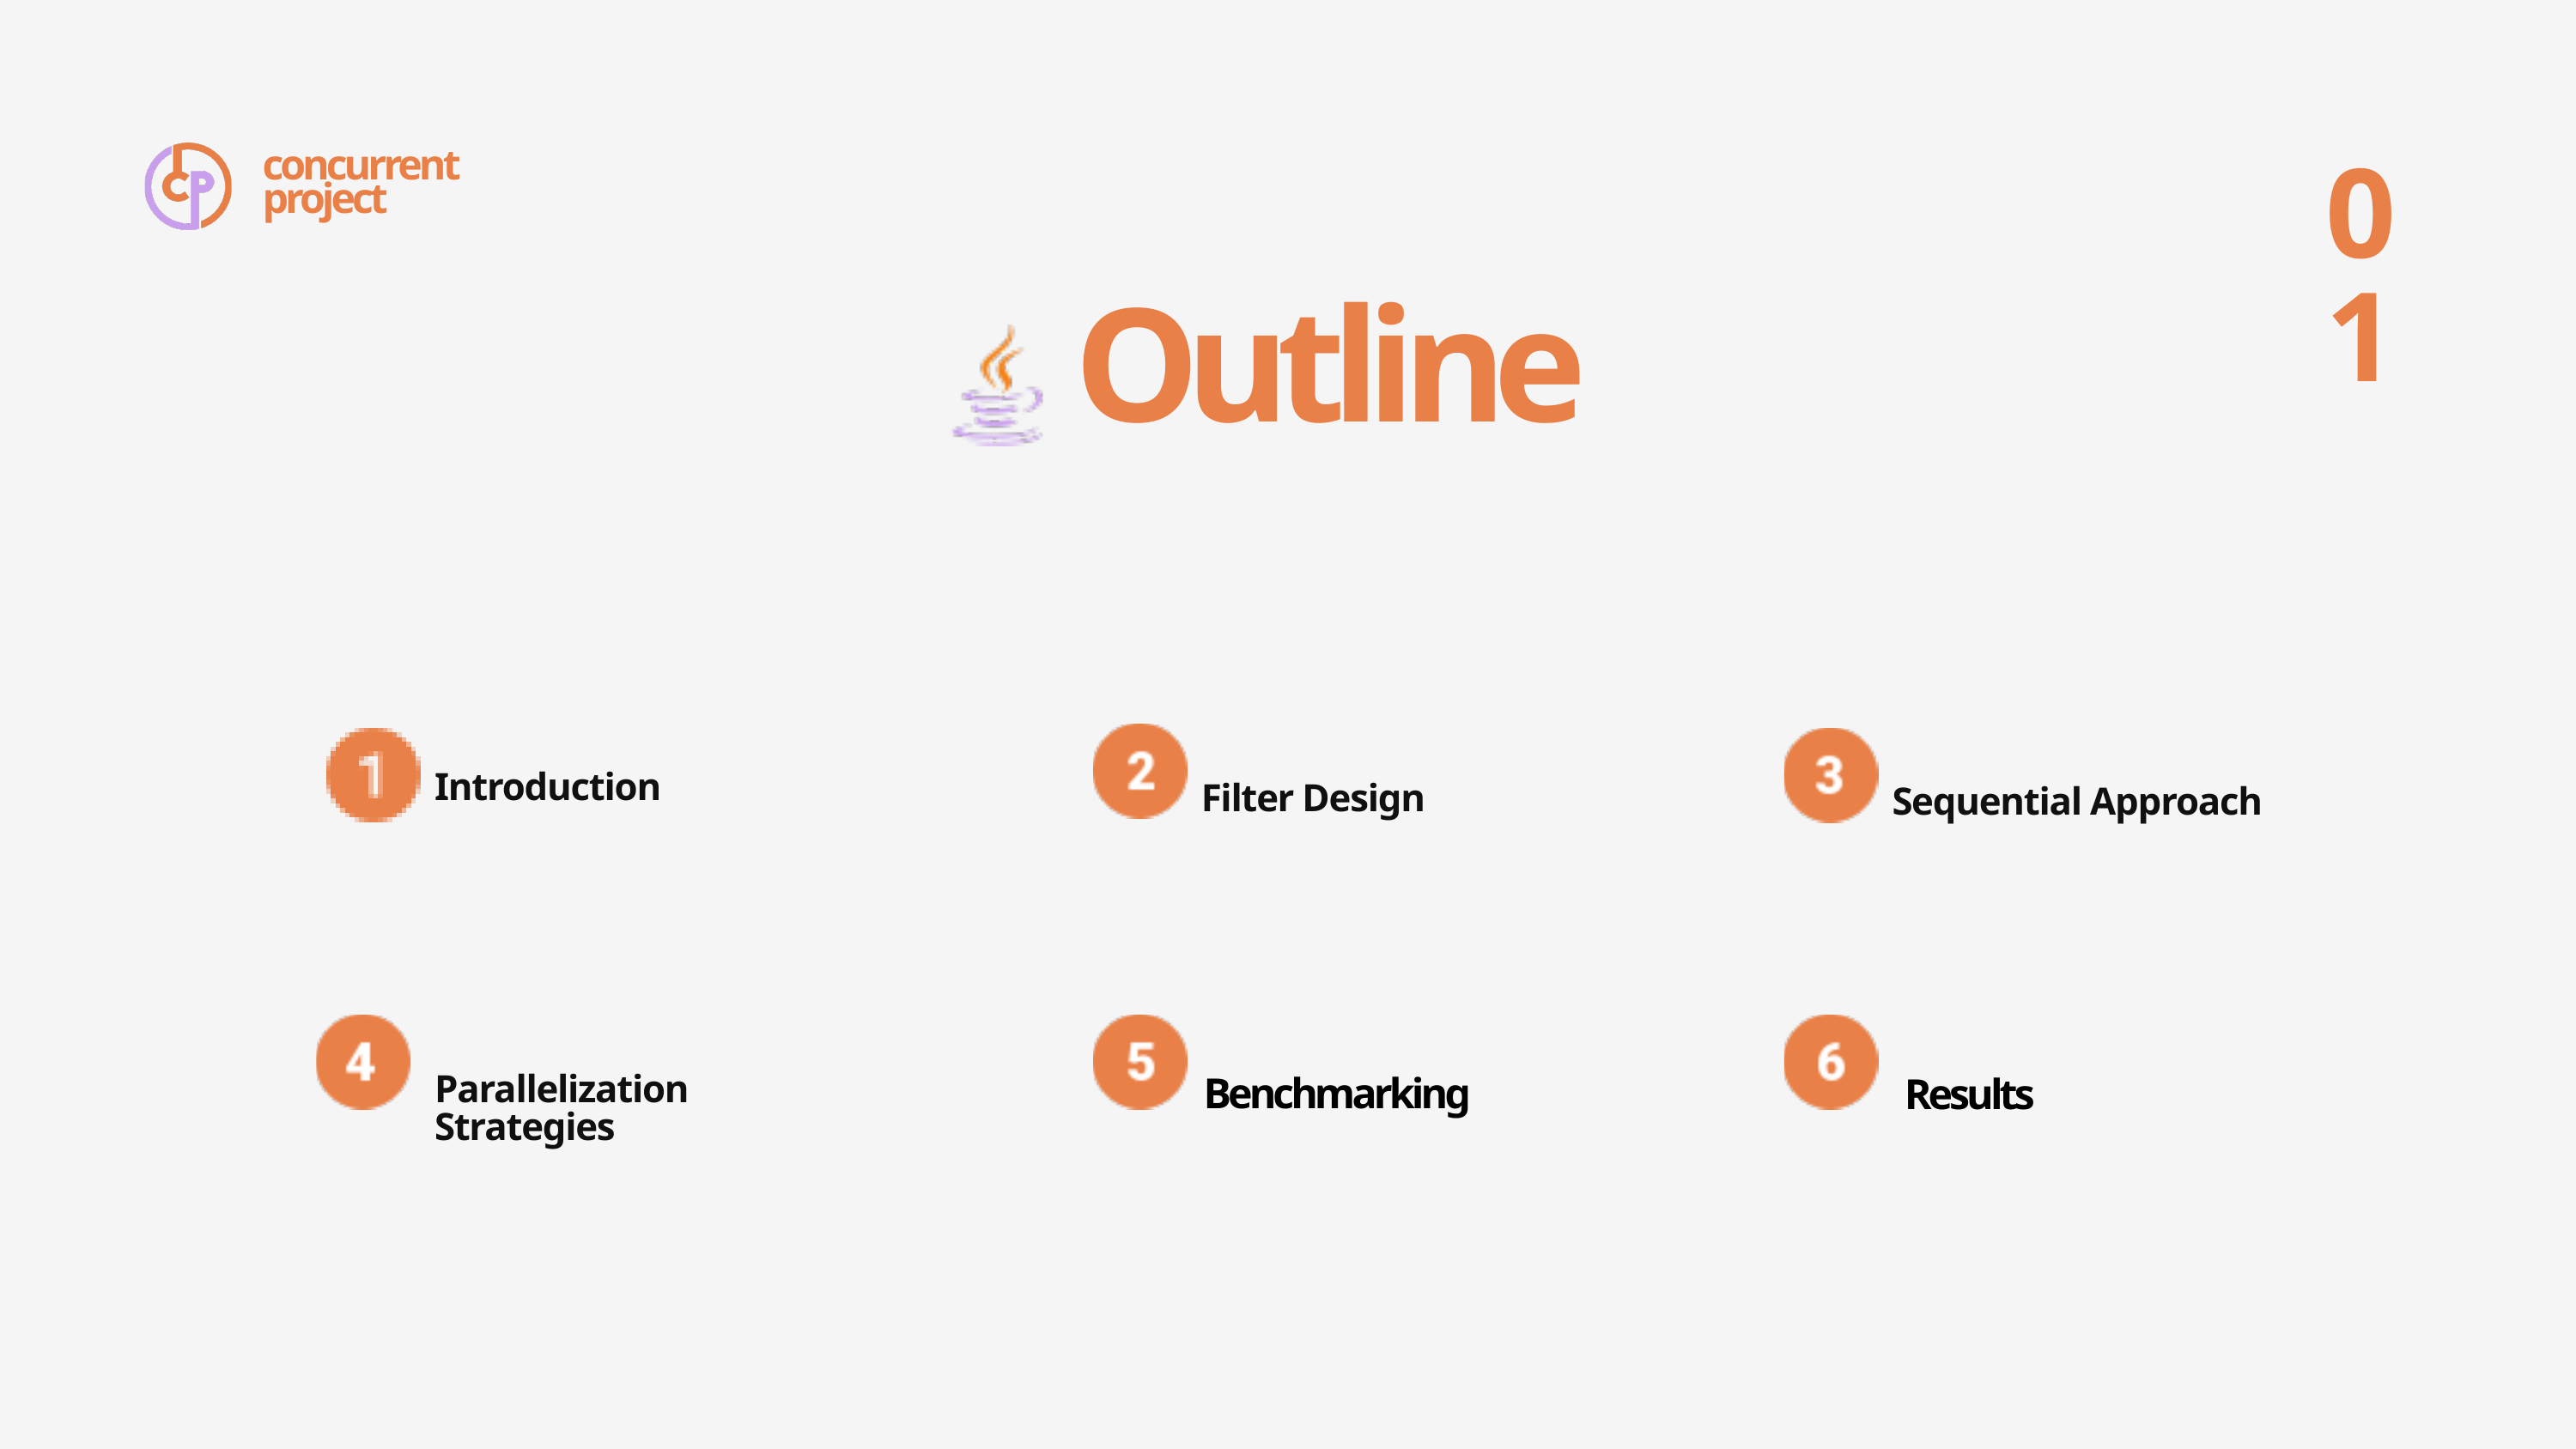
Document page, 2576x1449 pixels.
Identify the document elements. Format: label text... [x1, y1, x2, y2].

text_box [316, 724, 2272, 1114]
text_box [144, 142, 489, 230]
text_box 01 [2325, 159, 2432, 406]
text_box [941, 290, 1635, 480]
